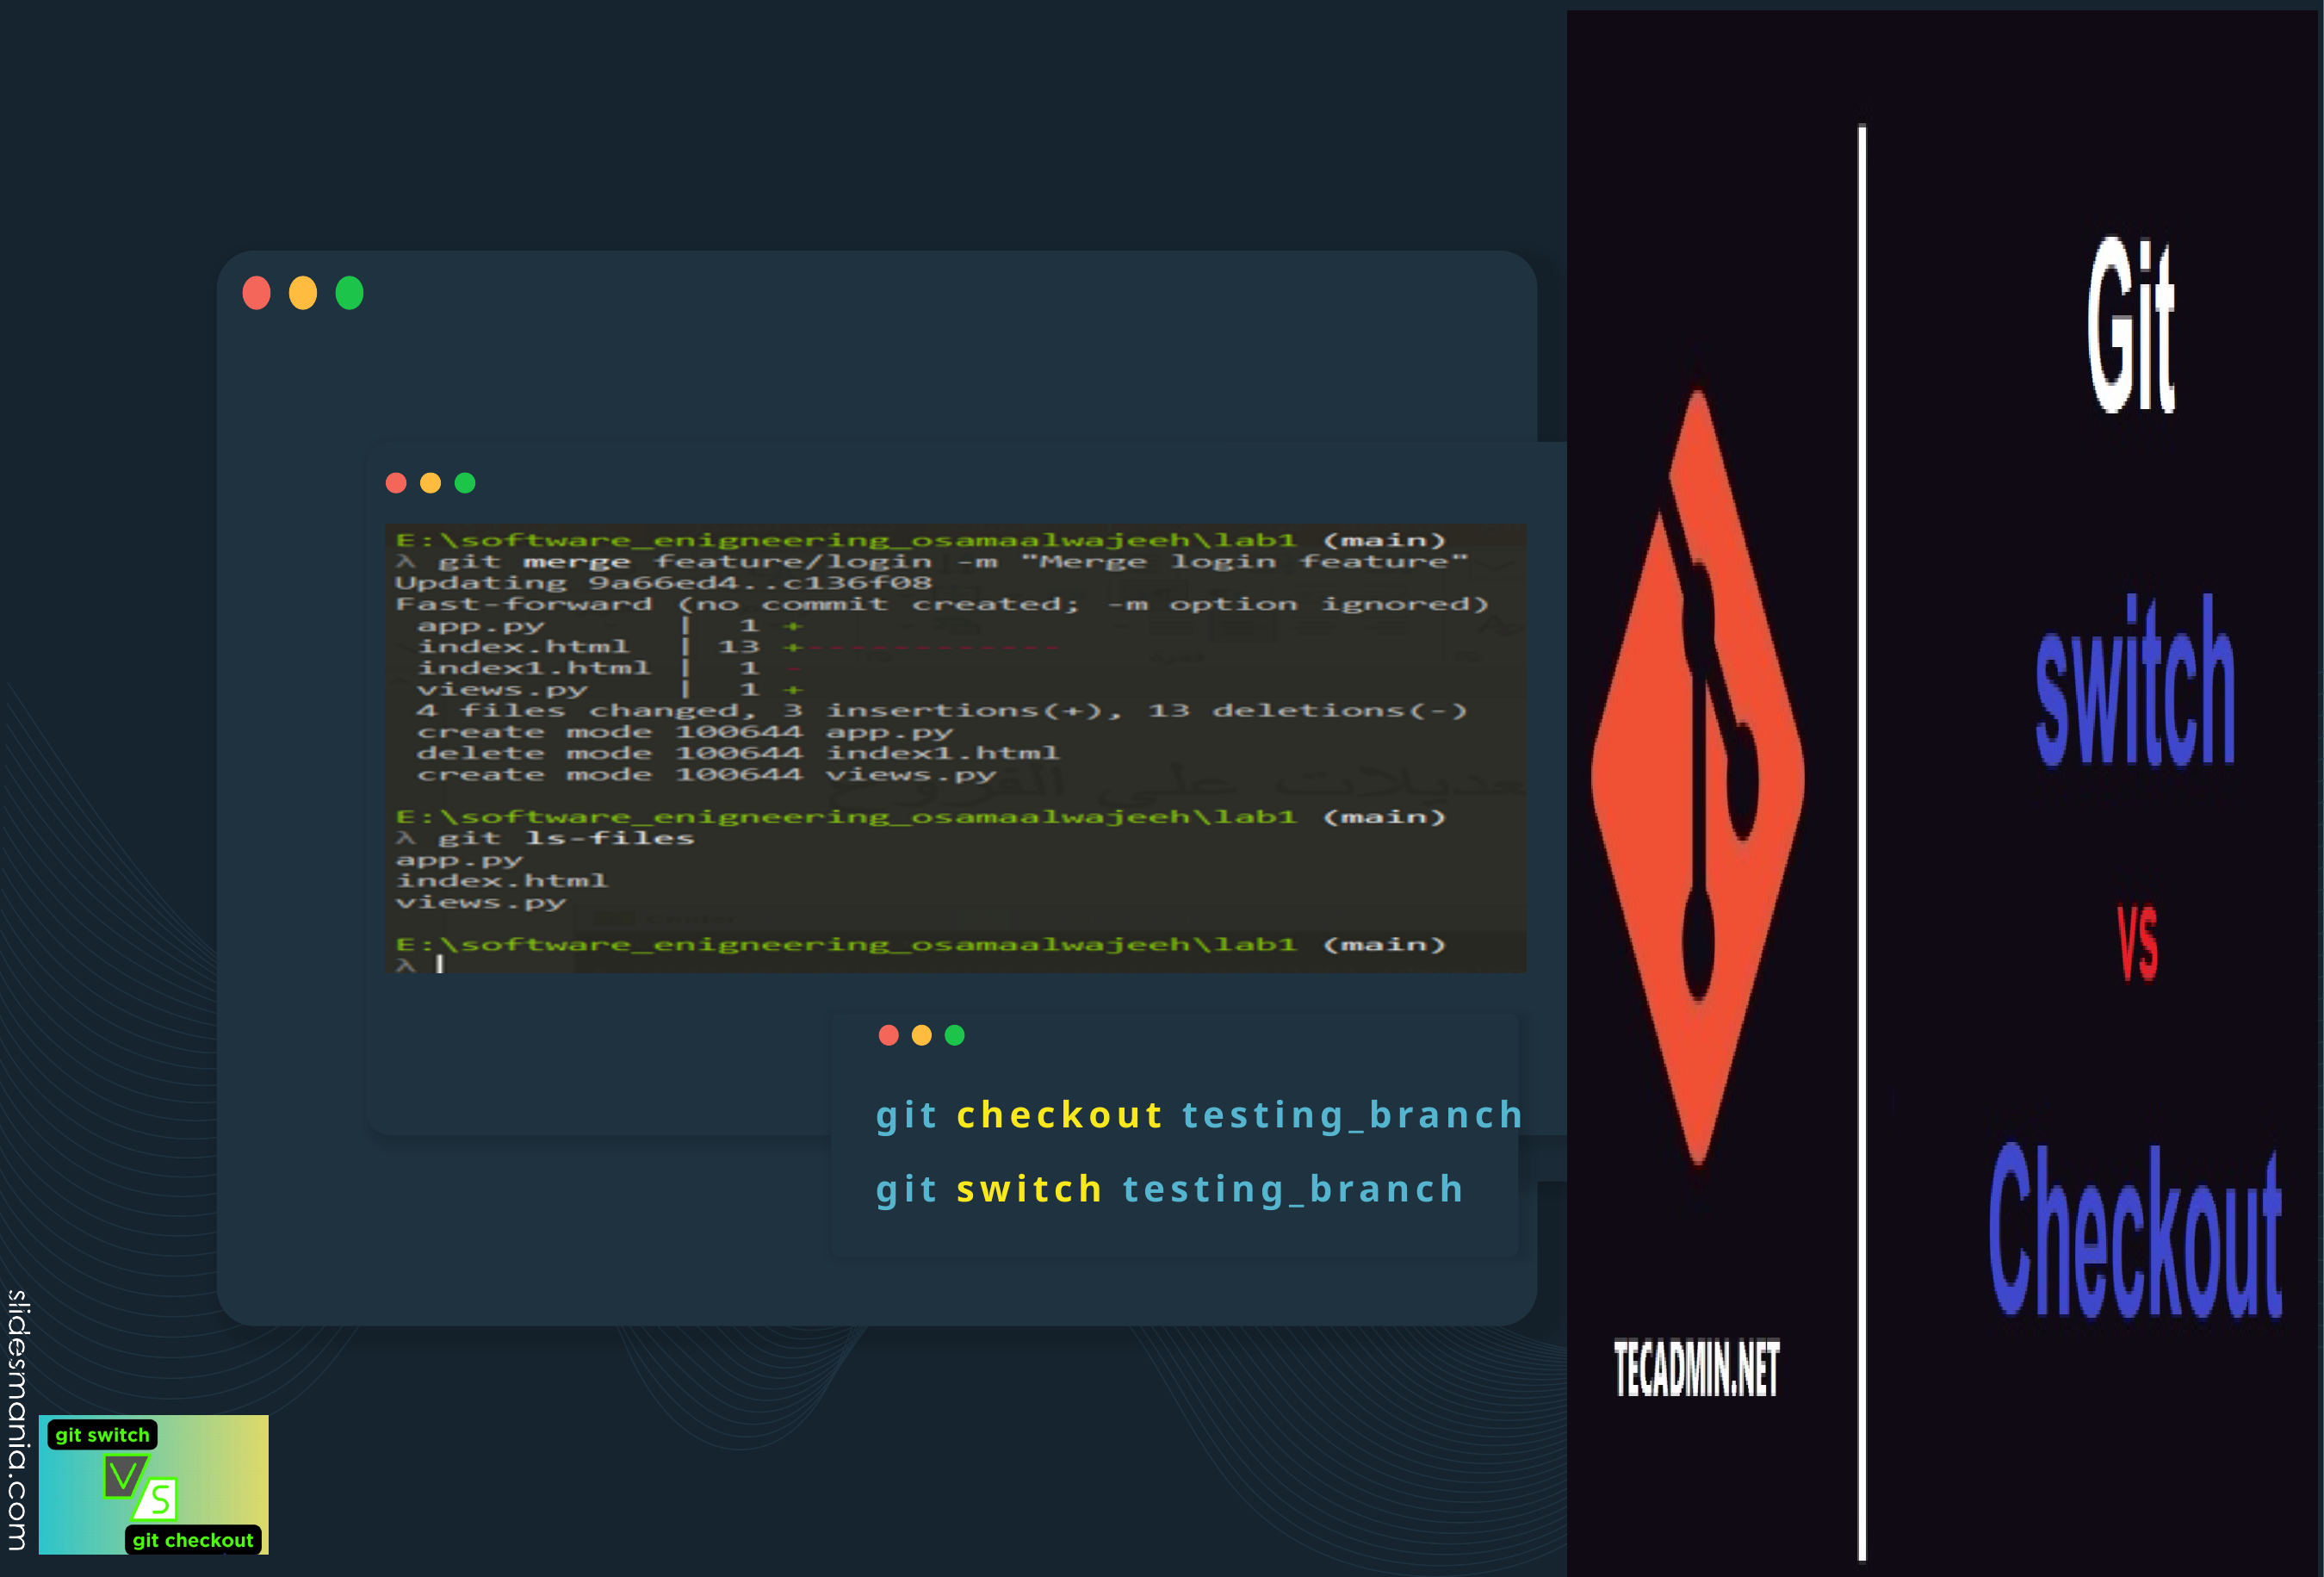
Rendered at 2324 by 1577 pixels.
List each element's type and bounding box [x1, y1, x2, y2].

picture [39, 1415, 269, 1555]
text_box [366, 441, 1561, 1136]
text_box [831, 1013, 1561, 1257]
picture [385, 524, 1527, 973]
picture [1567, 10, 2319, 1577]
